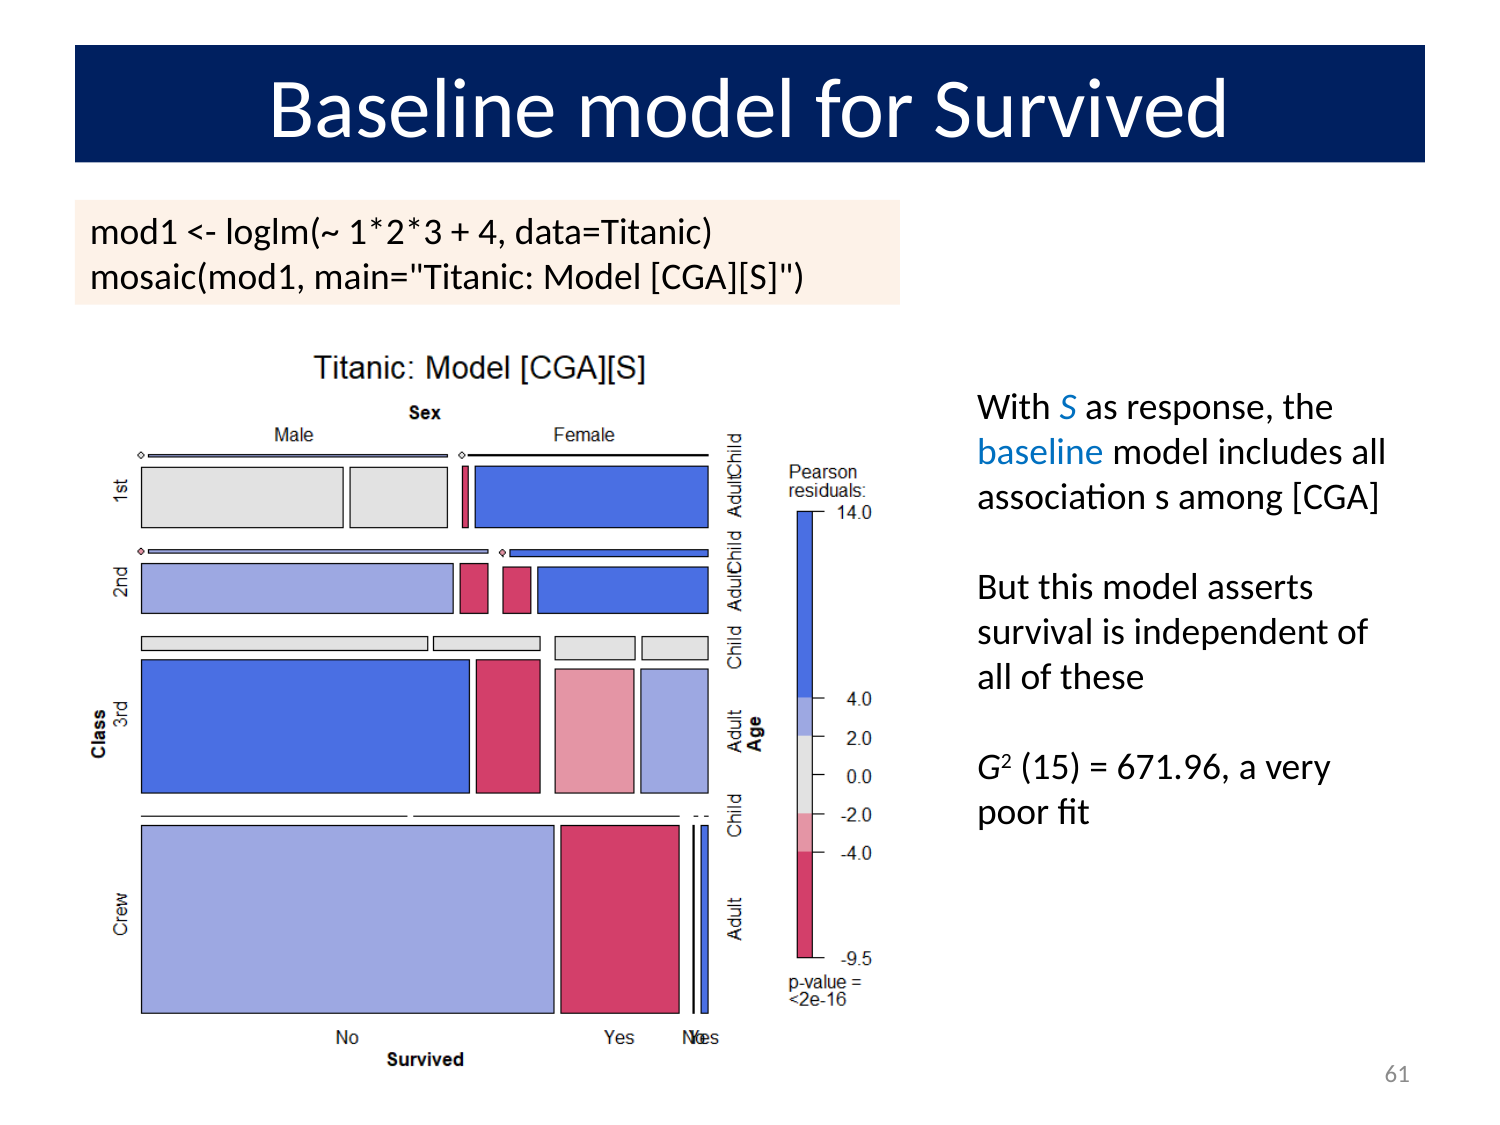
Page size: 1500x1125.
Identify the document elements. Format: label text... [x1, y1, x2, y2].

slide_number 61 [1074, 1042, 1425, 1103]
text_box With S as response, the baseline model includes all association s among [CGA] But this model asserts survival is independent of all of these G2 (15) = 671.96, a very poor fit [962, 374, 1425, 840]
title Baseline model for Survived [75, 45, 1425, 163]
picture [74, 344, 886, 1081]
text_box mod1 <- loglm(~ 1*2*3 + 4, data=Titanic) mosaic(mod1, main="Titanic: Model [CGA][S]") [74, 199, 900, 305]
